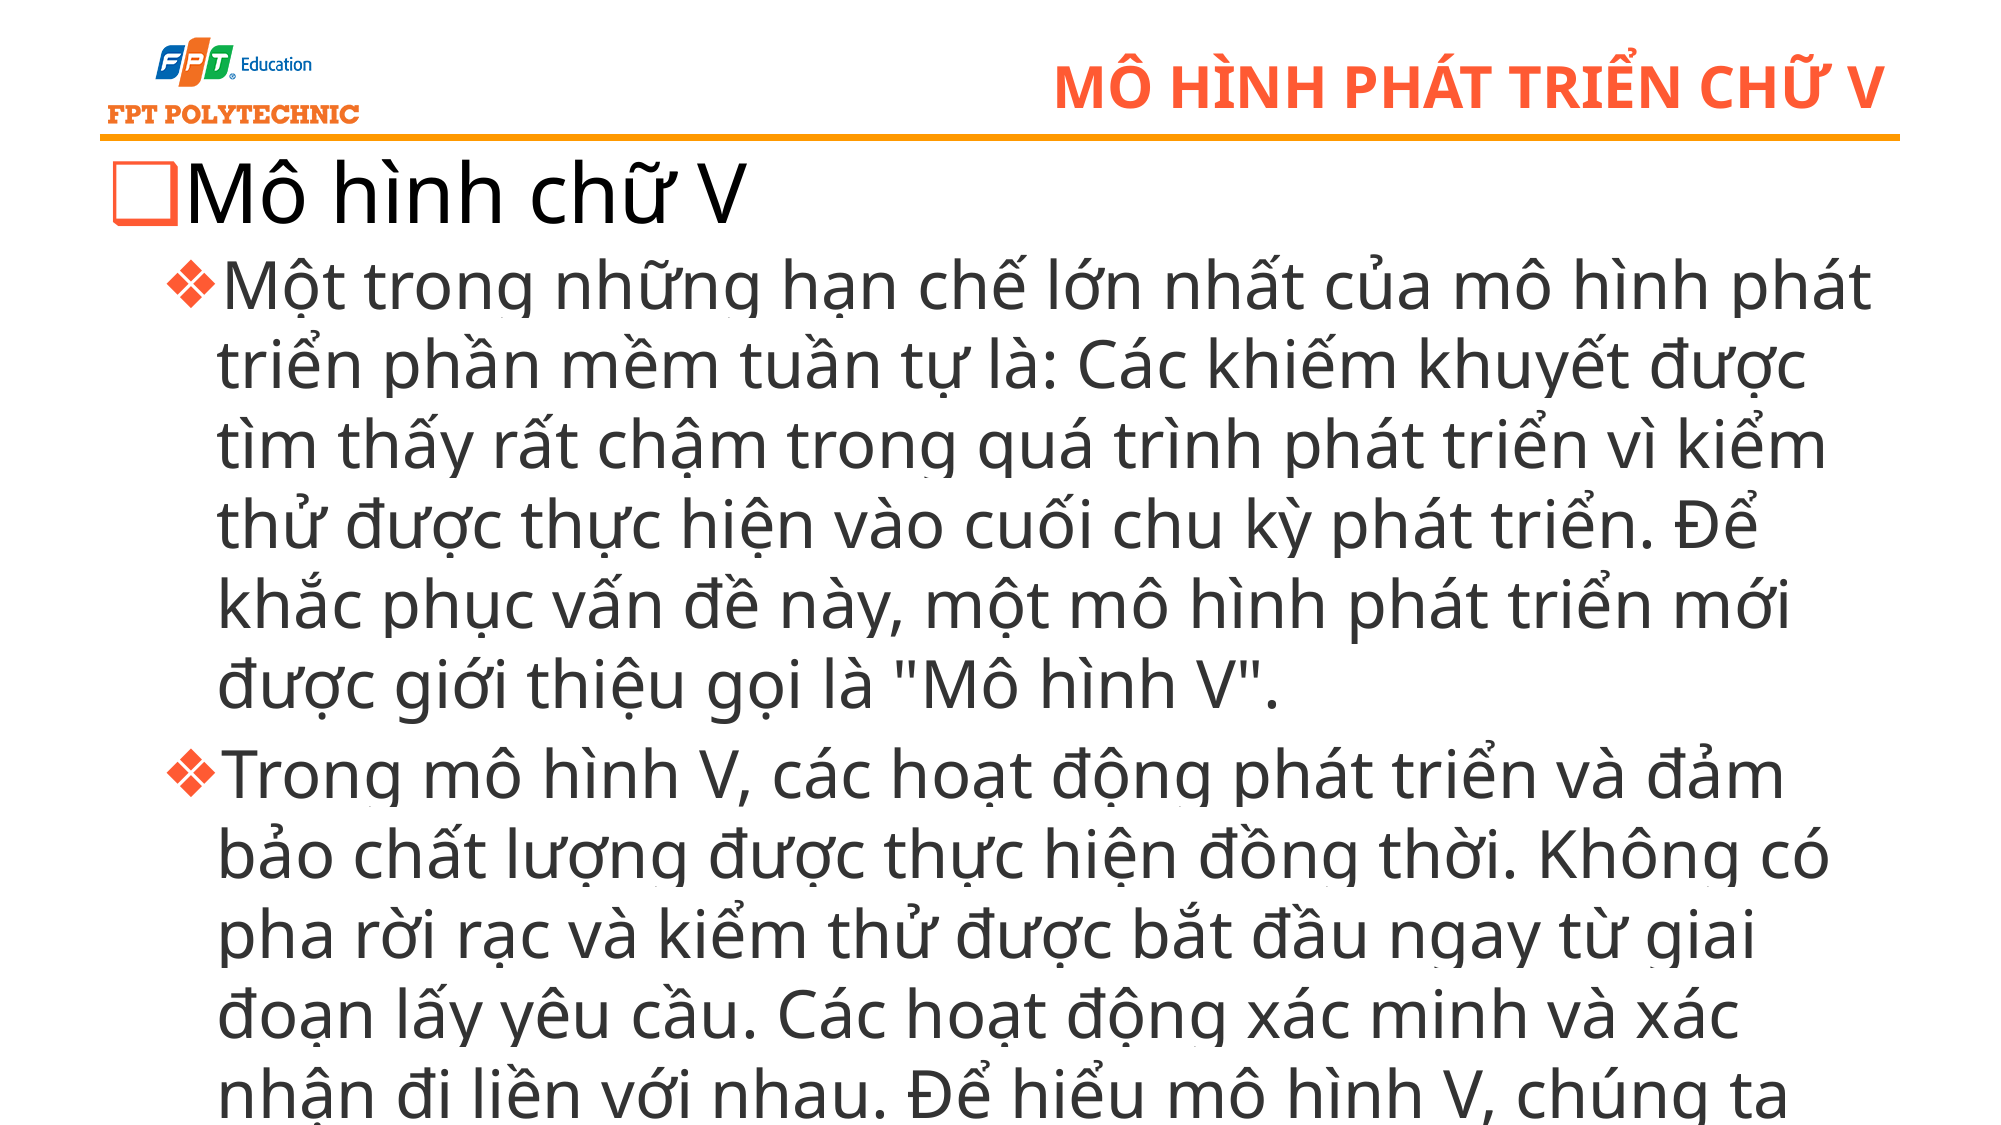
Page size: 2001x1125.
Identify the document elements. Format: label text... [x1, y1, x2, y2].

title Mô hình phát triển chữ v [366, 45, 1900, 125]
text_box Một trong những hạn chế lớn nhất của mô hình phát triển phần mềm tuần tự là: Các khiếm khuyết được tìm thấy rất chậm trong quá trình phát triển vì kiểm thử được thực hiện vào cuối chu kỳ phát triển. Để khắc phục vấn đề này, một mô hình phát triển mới được giới thiệu gọi là "Mô hình V". Trong mô hình V, các hoạt động phát triển và đảm bảo chất lượng được thực hiện đồng thời. Không có pha rời rạc và kiểm thử được bắt đầu ngay từ giai đoạn lấy yêu cầu. Các hoạt động xác minh và xác nhận đi liền với nhau. Để hiểu mô hình V, chúng ta hãy nhìn vào hình dưới đây: [80, 234, 1900, 1081]
text_box Mô hình chữ V [93, 125, 1907, 255]
picture [99, 25, 367, 125]
